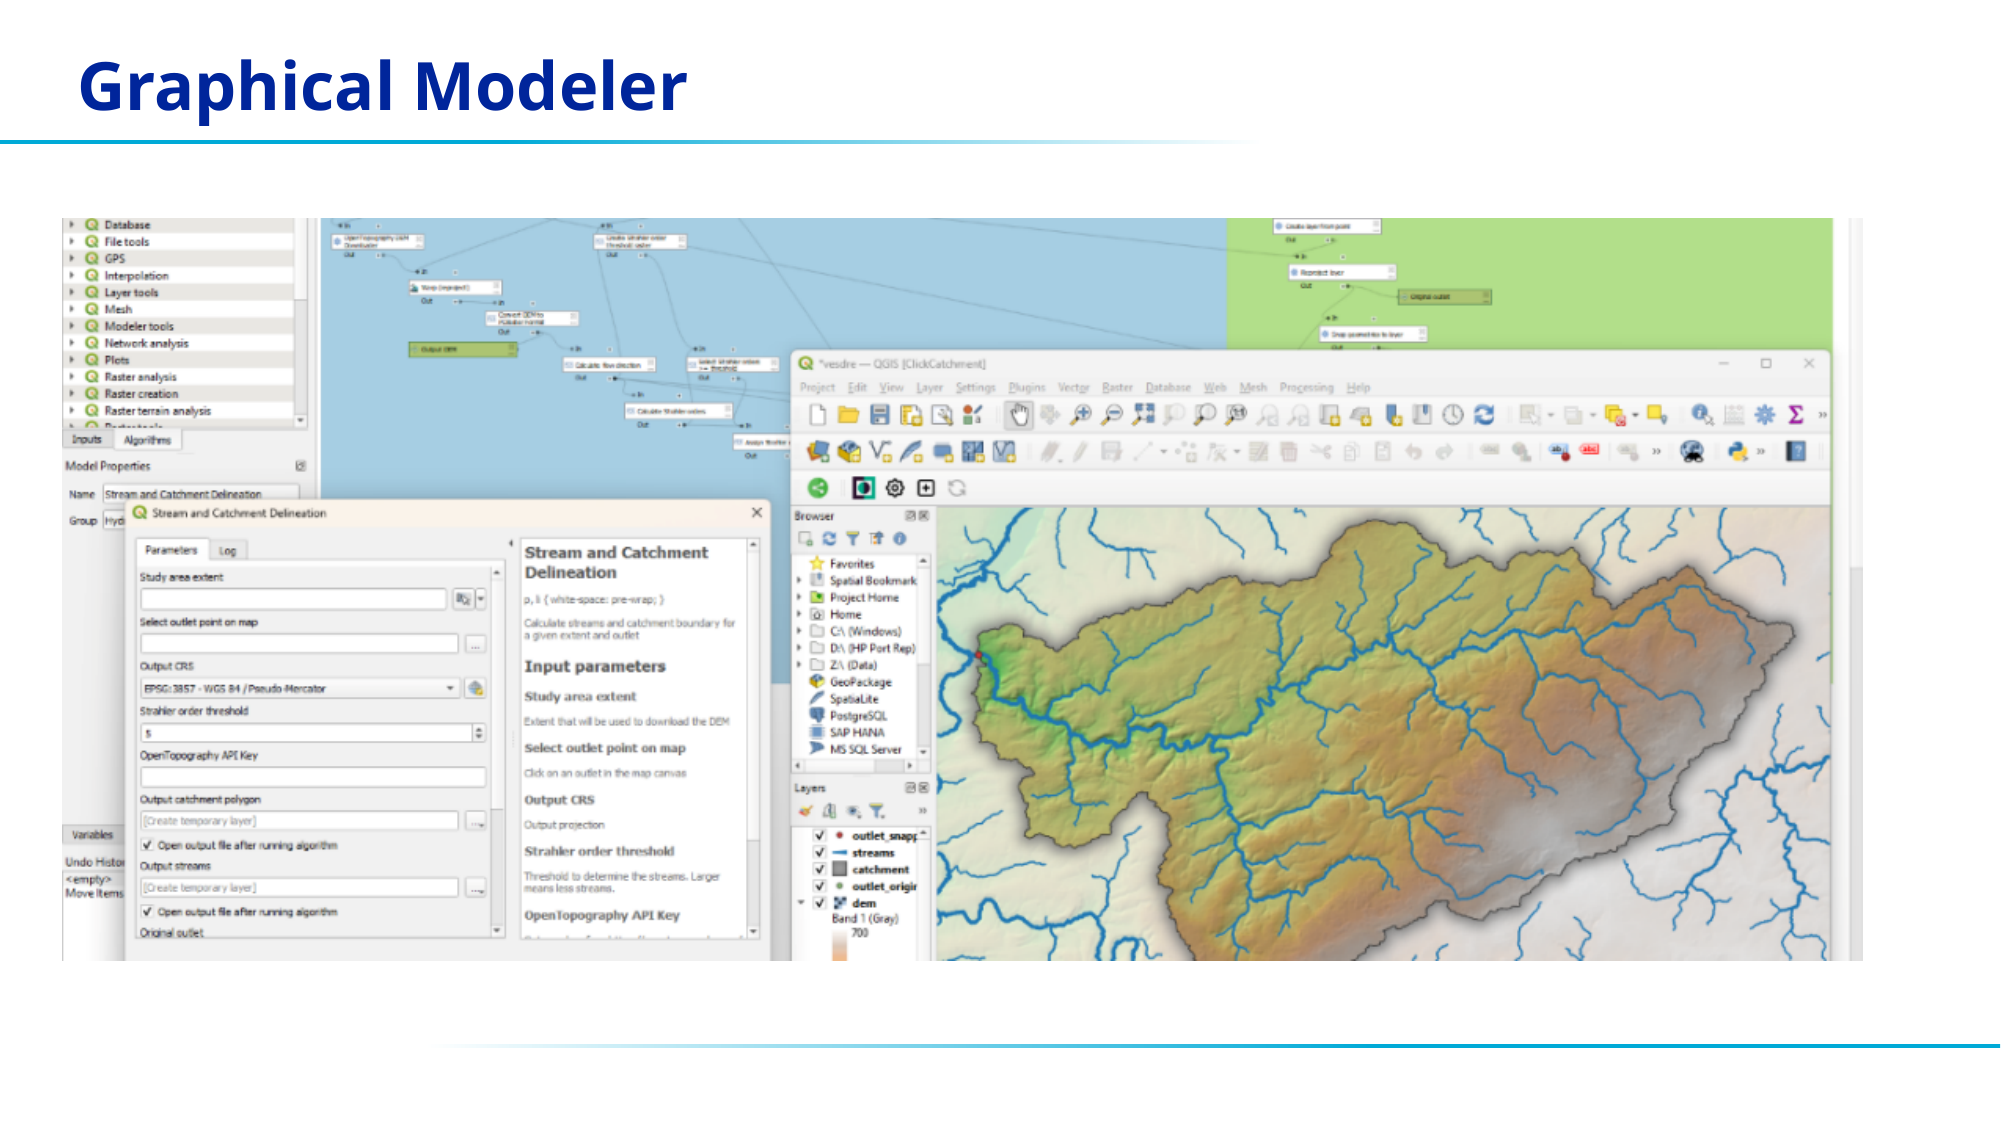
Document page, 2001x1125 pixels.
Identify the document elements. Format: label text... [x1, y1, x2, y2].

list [61, 218, 1863, 962]
title Graphical Modeler [62, 23, 1637, 132]
